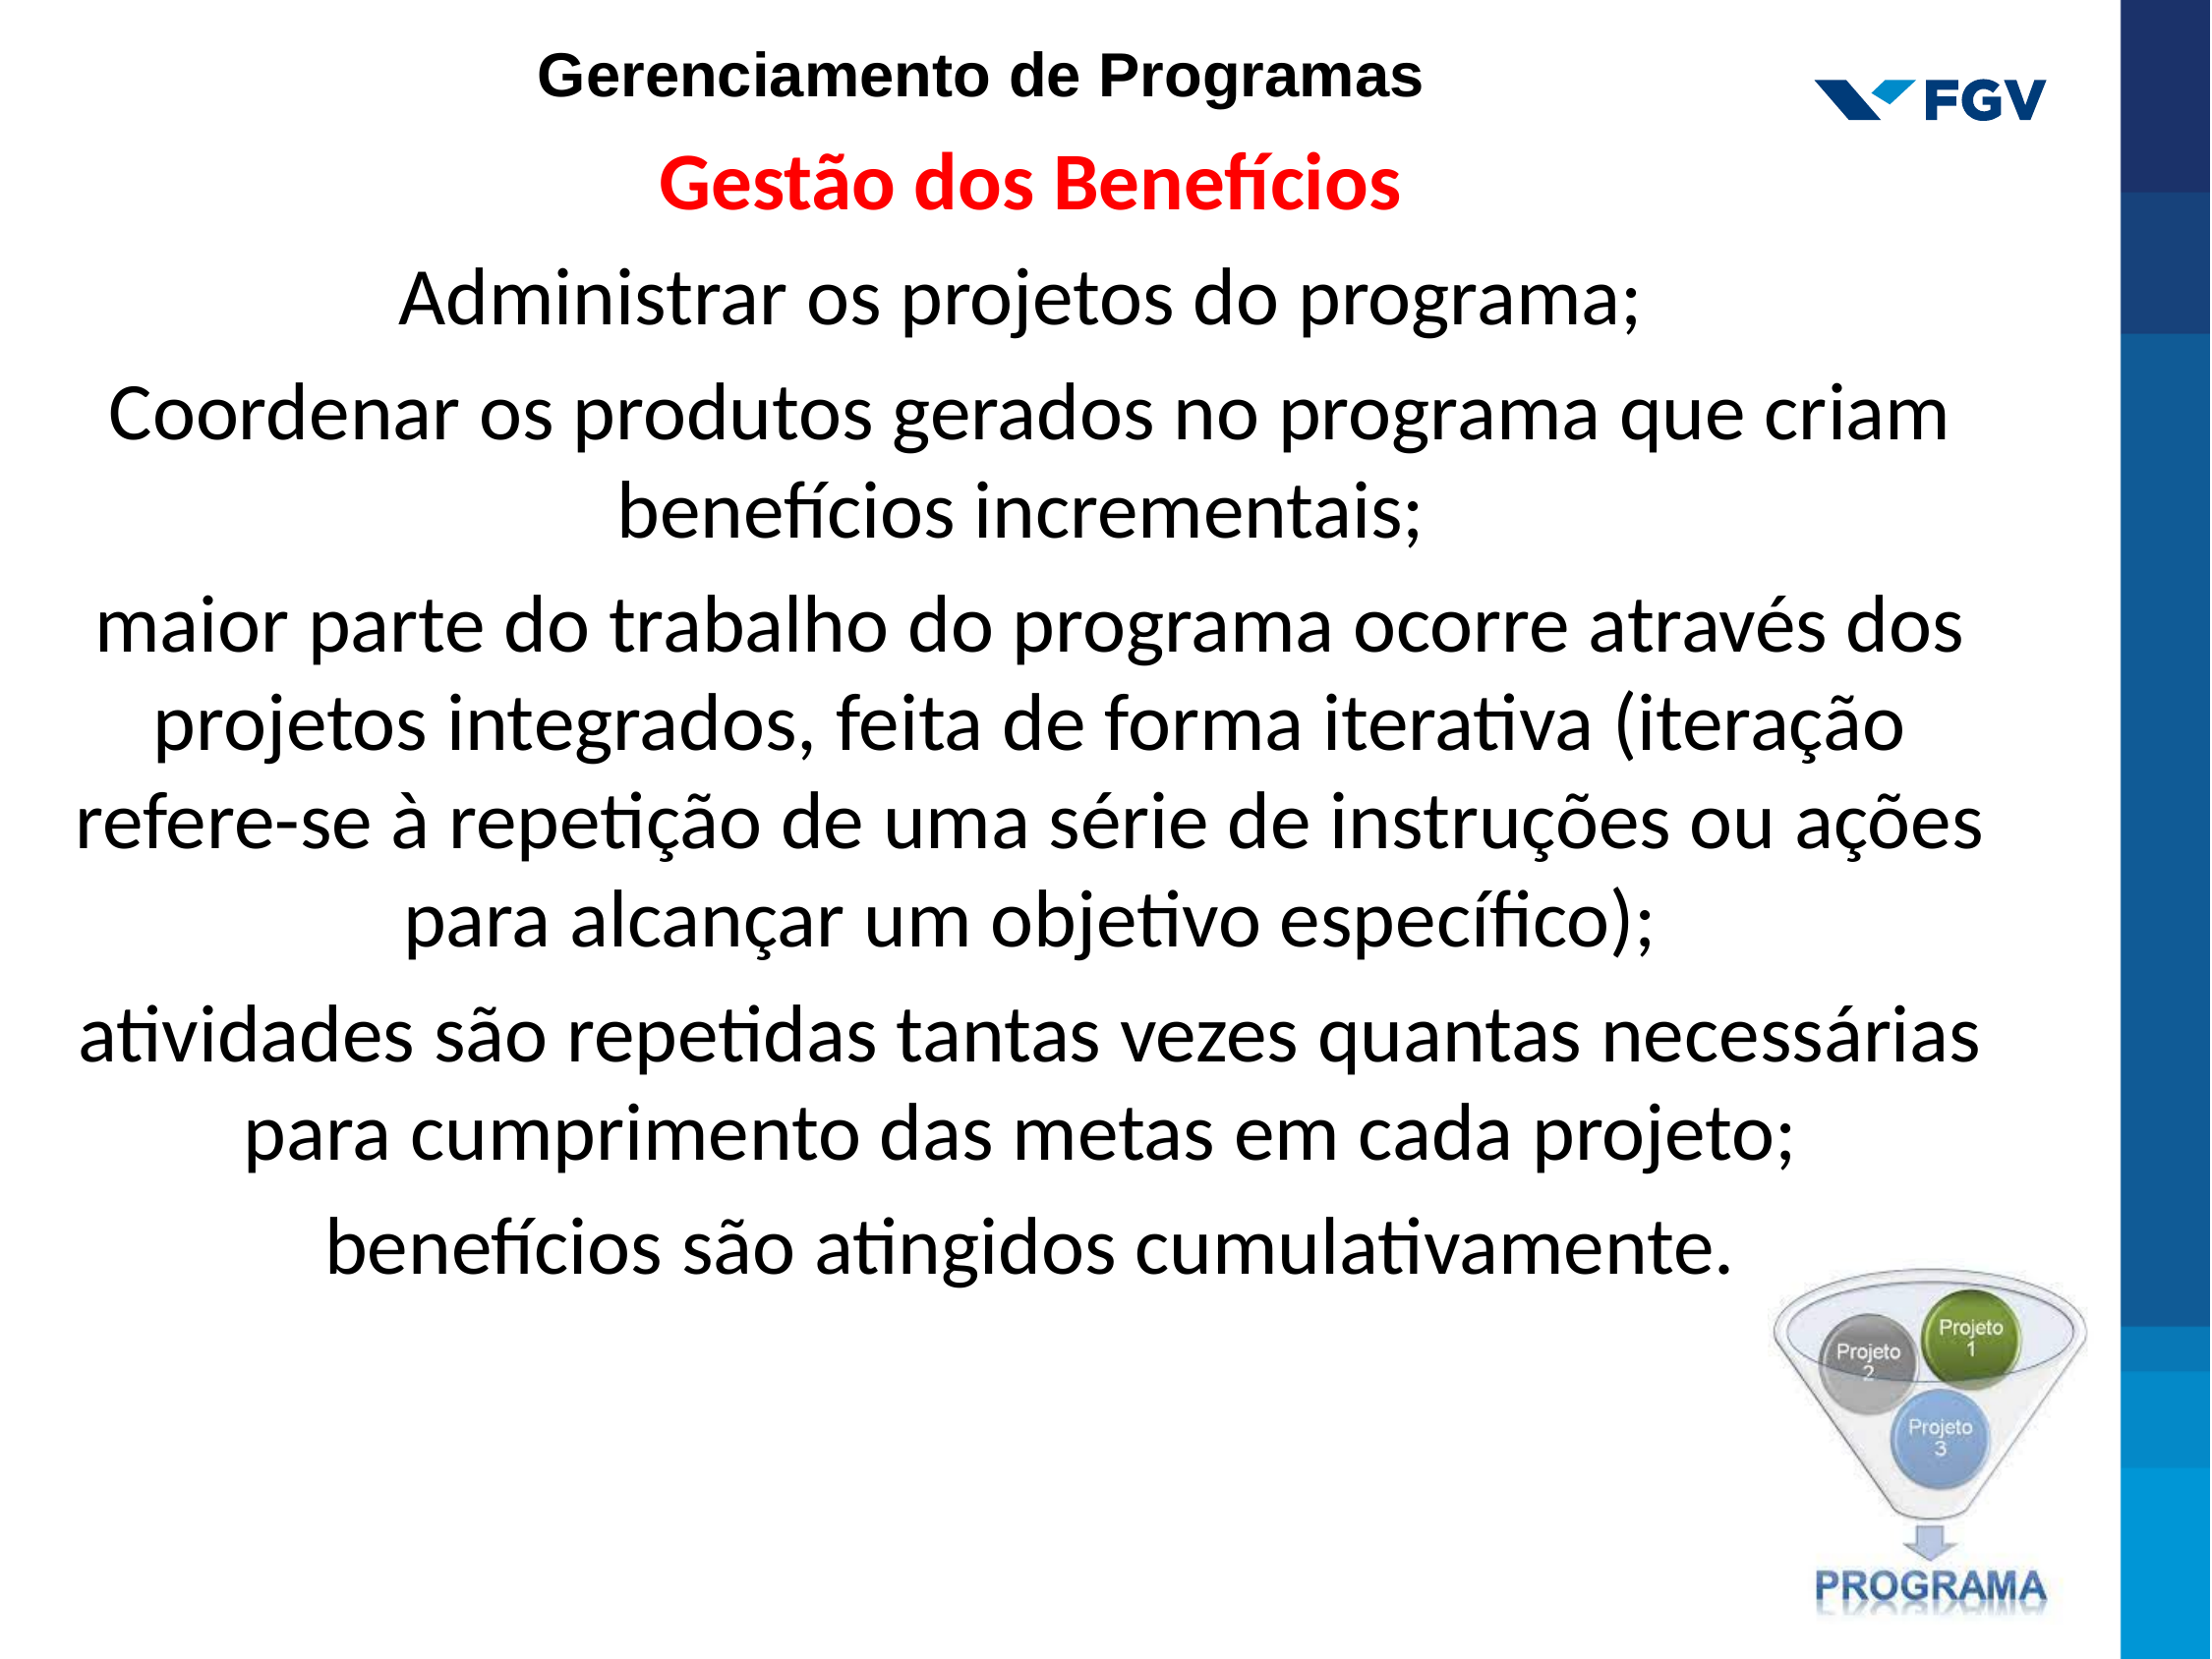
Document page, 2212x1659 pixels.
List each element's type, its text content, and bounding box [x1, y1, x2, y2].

text_box Gerenciamento de Programas [176, 0, 1804, 144]
picture [2, 0, 2210, 1659]
text_box Gestão dos Benefícios Administrar os projetos do programa; Coordenar os produtos gerados no programa que criam benefícios incrementais; maior parte do trabalho do programa ocorre através dos projetos integrados, feita de forma iterativa (iteração refere-se à repetição de uma série de instruções ou ações para alcançar um objetivo específico); atividades são repetidas tantas vezes quantas necessárias para cumprimento das metas em cada projeto; benefícios são atingidos cumulativamente. [26, 121, 2035, 911]
